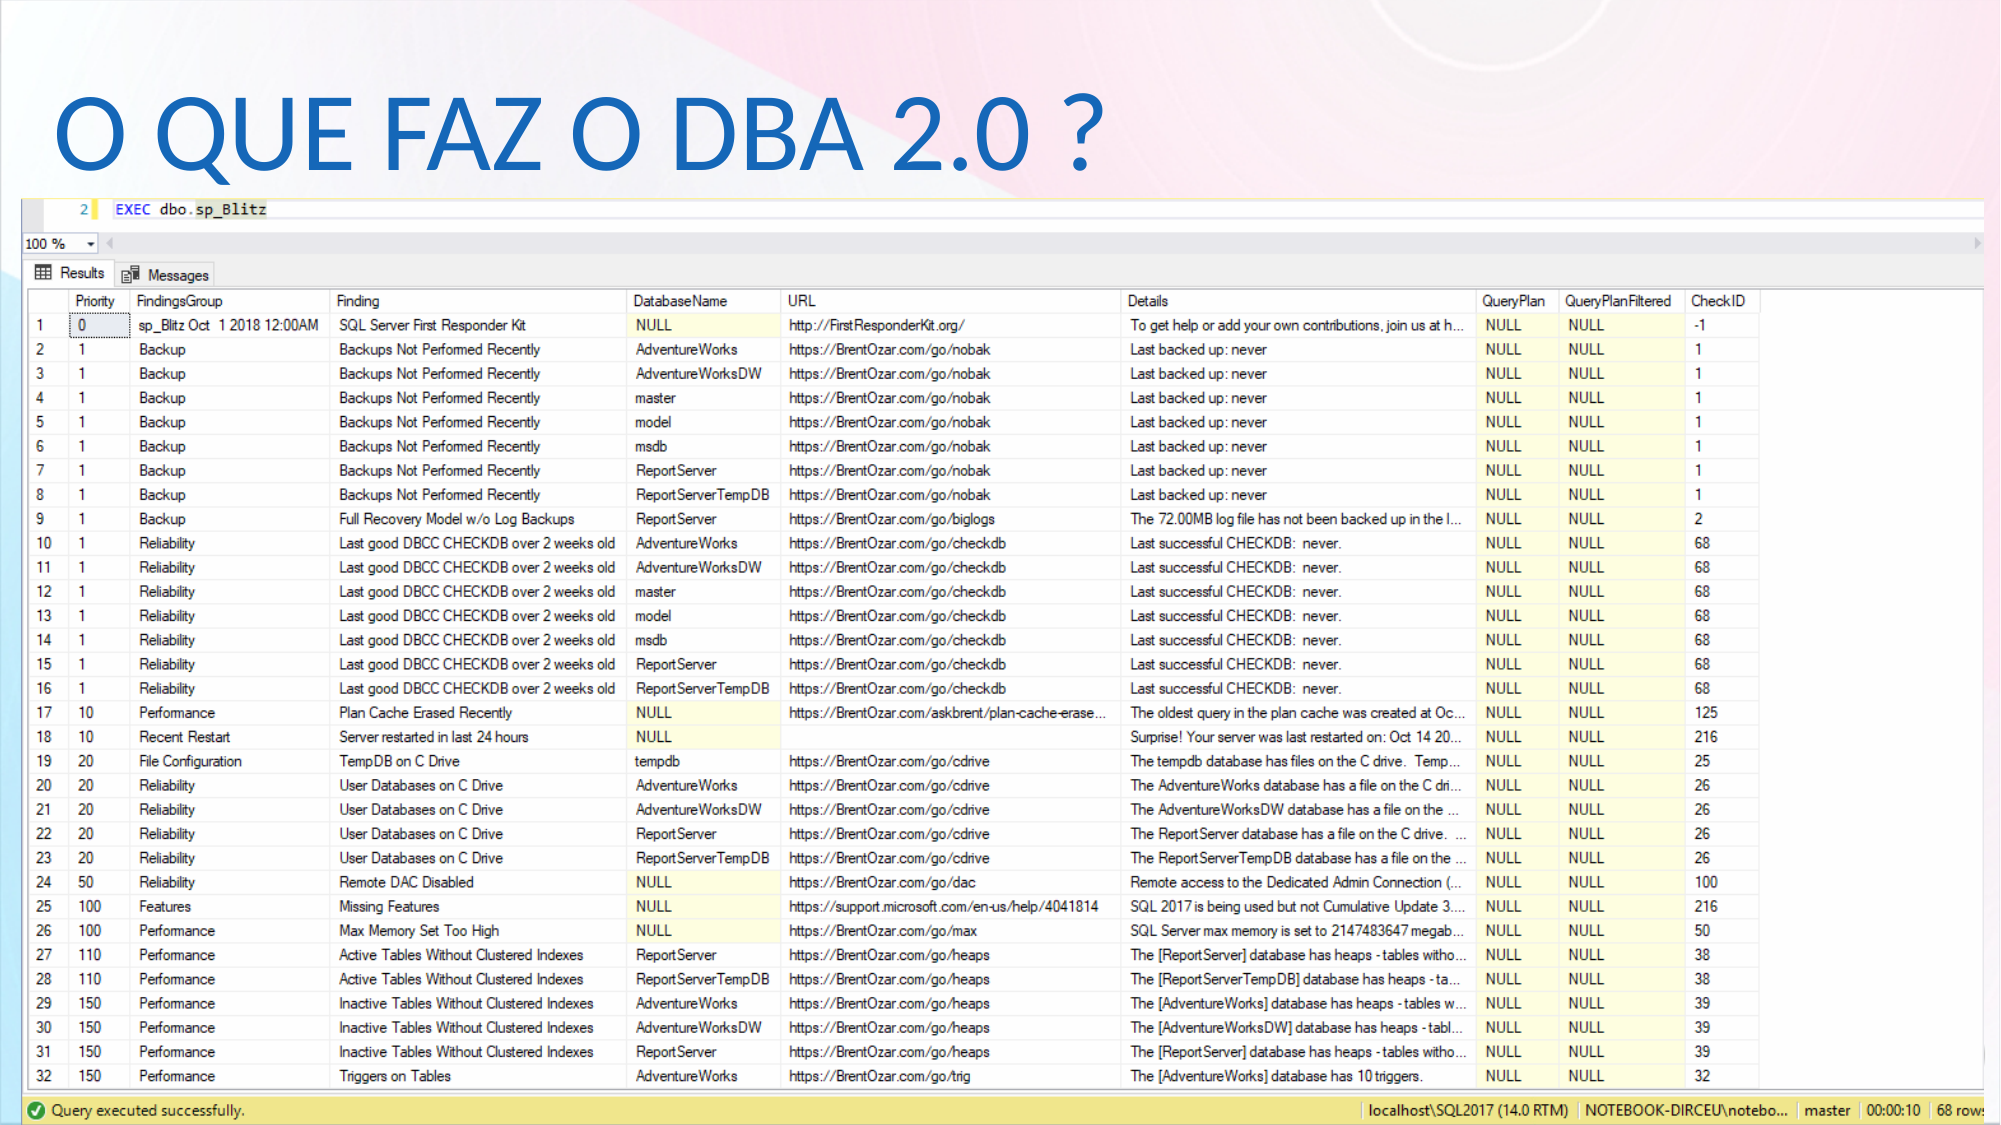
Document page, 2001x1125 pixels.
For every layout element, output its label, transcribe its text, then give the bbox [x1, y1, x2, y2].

title O QUE FAZ O DBA 2.0 ? [38, 66, 1943, 194]
picture [0, 0, 2001, 1125]
